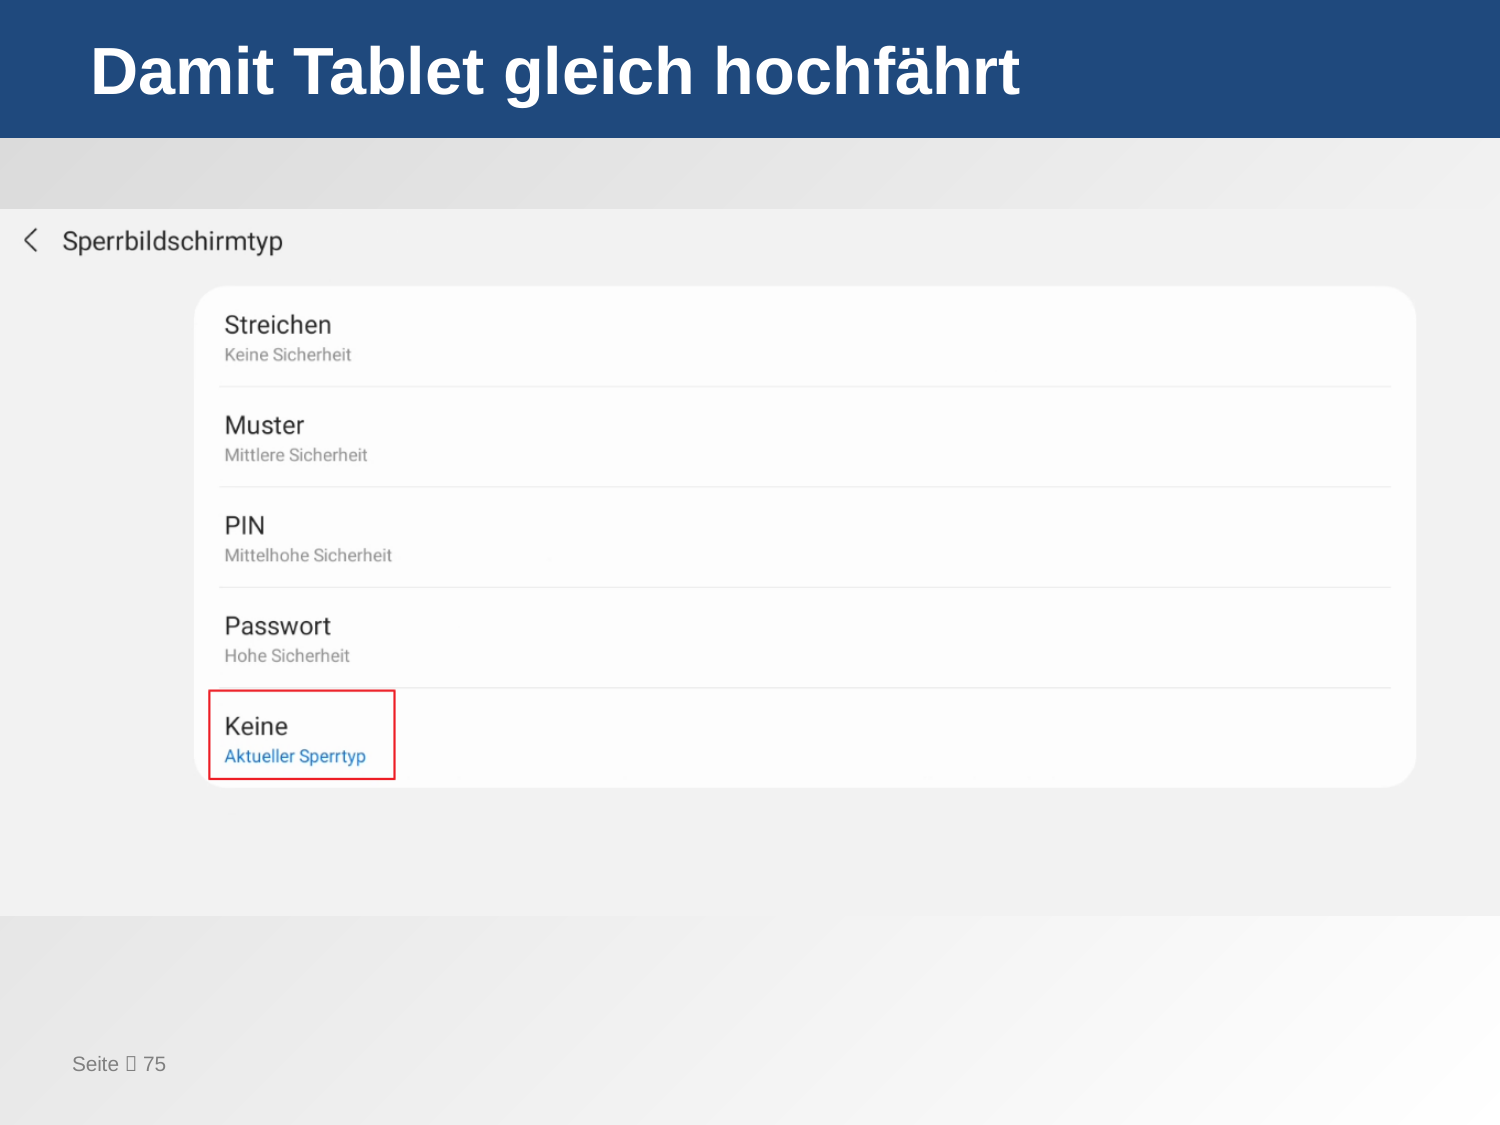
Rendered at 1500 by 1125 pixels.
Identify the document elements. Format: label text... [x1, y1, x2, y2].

picture [0, 209, 1500, 916]
title Damit Tablet gleich hochfährt [75, 20, 1425, 208]
